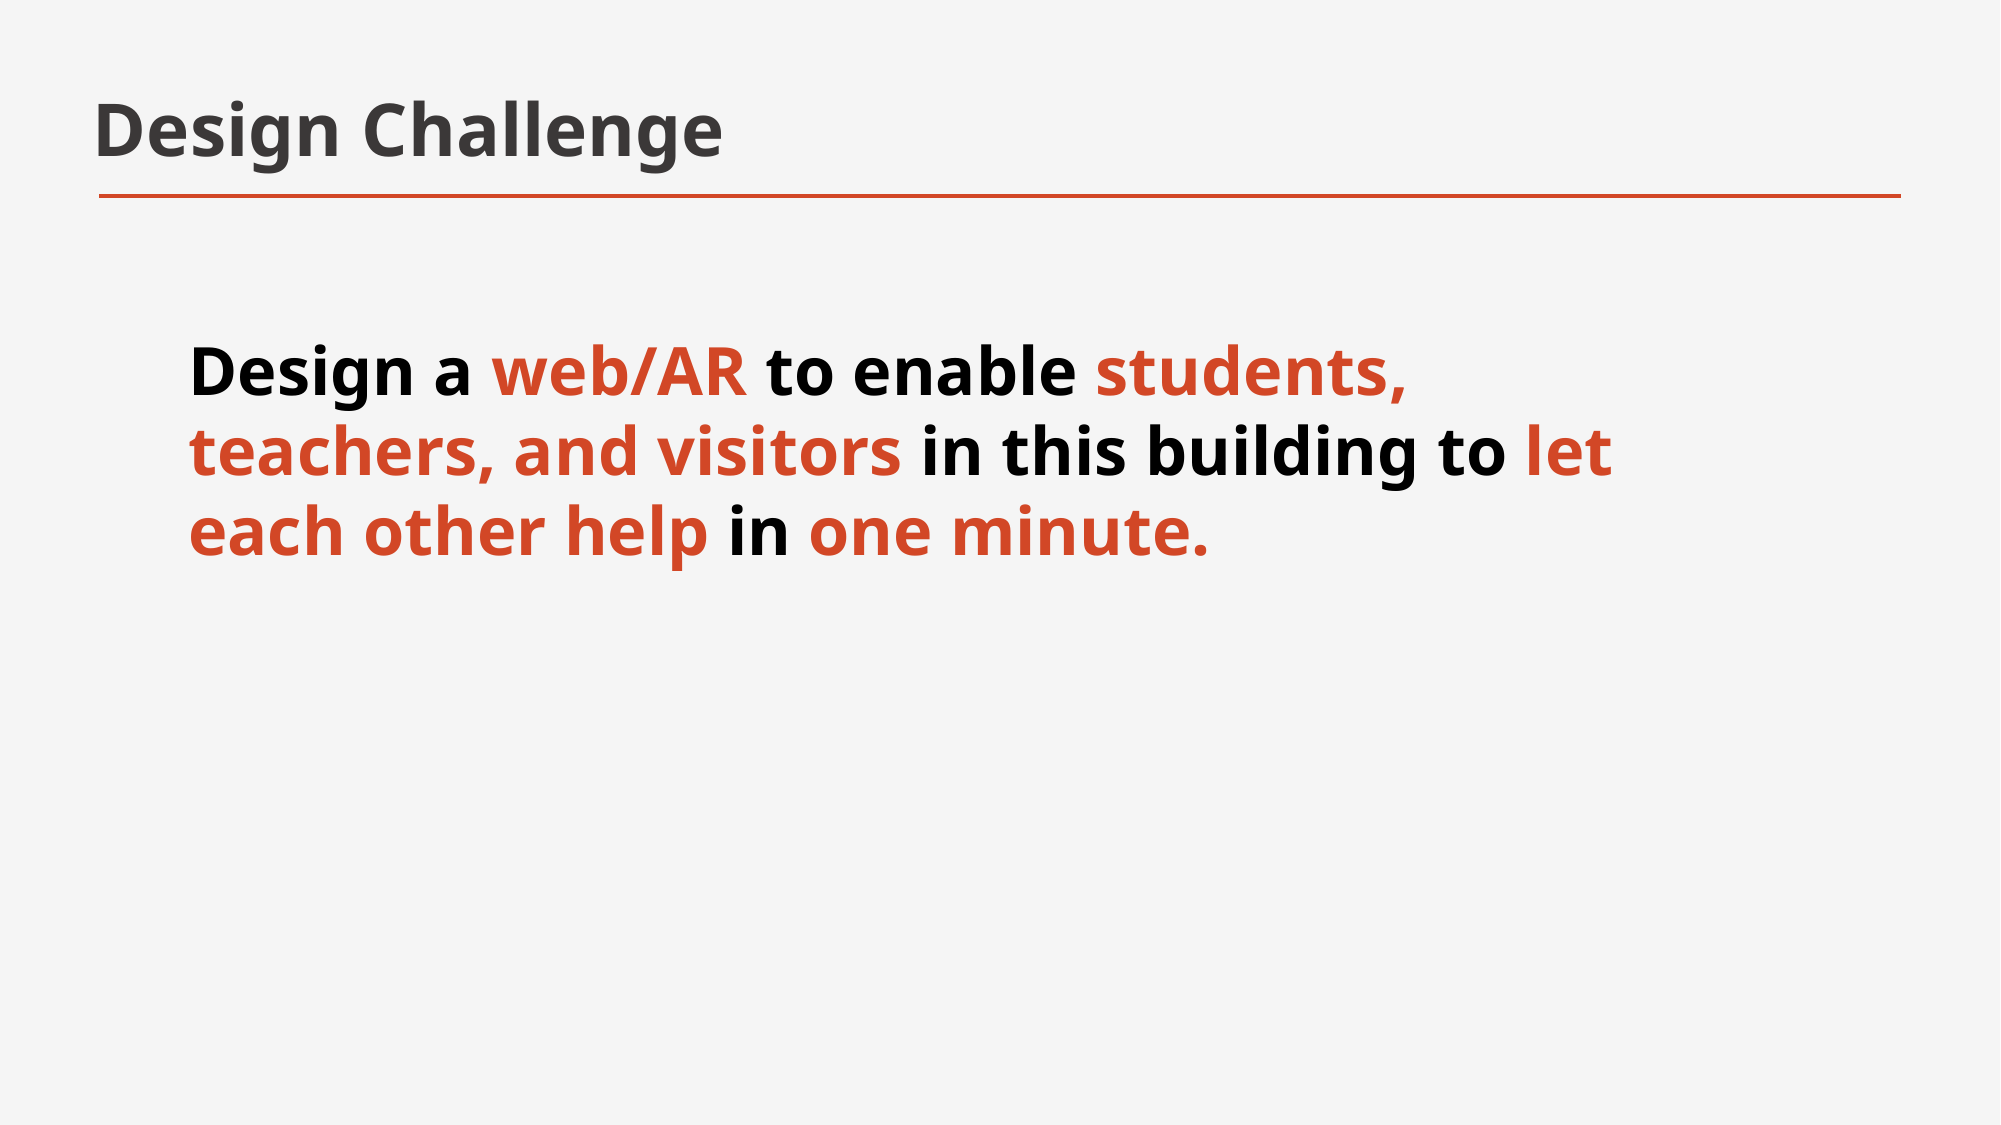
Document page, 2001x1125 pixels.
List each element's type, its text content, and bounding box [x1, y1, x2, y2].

title Design Challenge [84, 72, 1421, 179]
text_box Design a web/AR to enable students, teachers, and visitors in this building to let each other help in one minute. [180, 321, 1709, 824]
